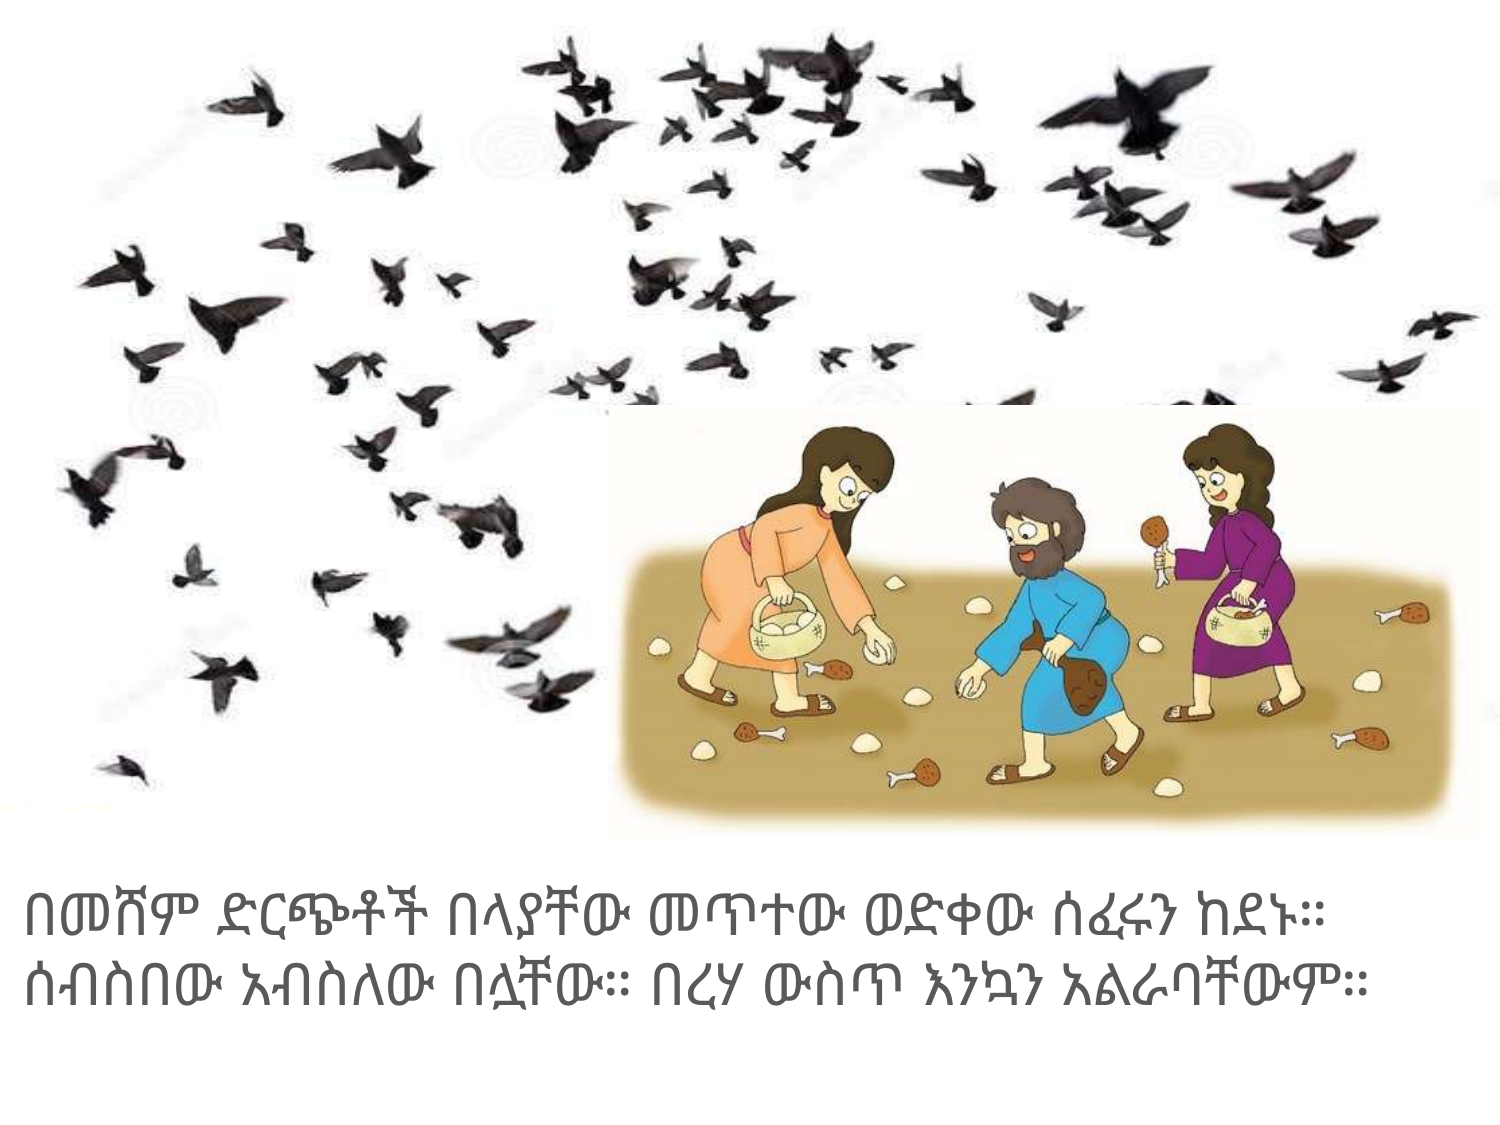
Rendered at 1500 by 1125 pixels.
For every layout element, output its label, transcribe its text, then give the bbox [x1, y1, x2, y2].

picture [0, 0, 1500, 837]
text_box በመሸም ድርጭቶች በላያቸው መጥተው ወድቀው ሰፈሩን ከደኑ። ሰብስበው አብስለው በሏቸው። በረሃ ውስጥ እንኳን አልራባቸውም። [7, 869, 1493, 1025]
